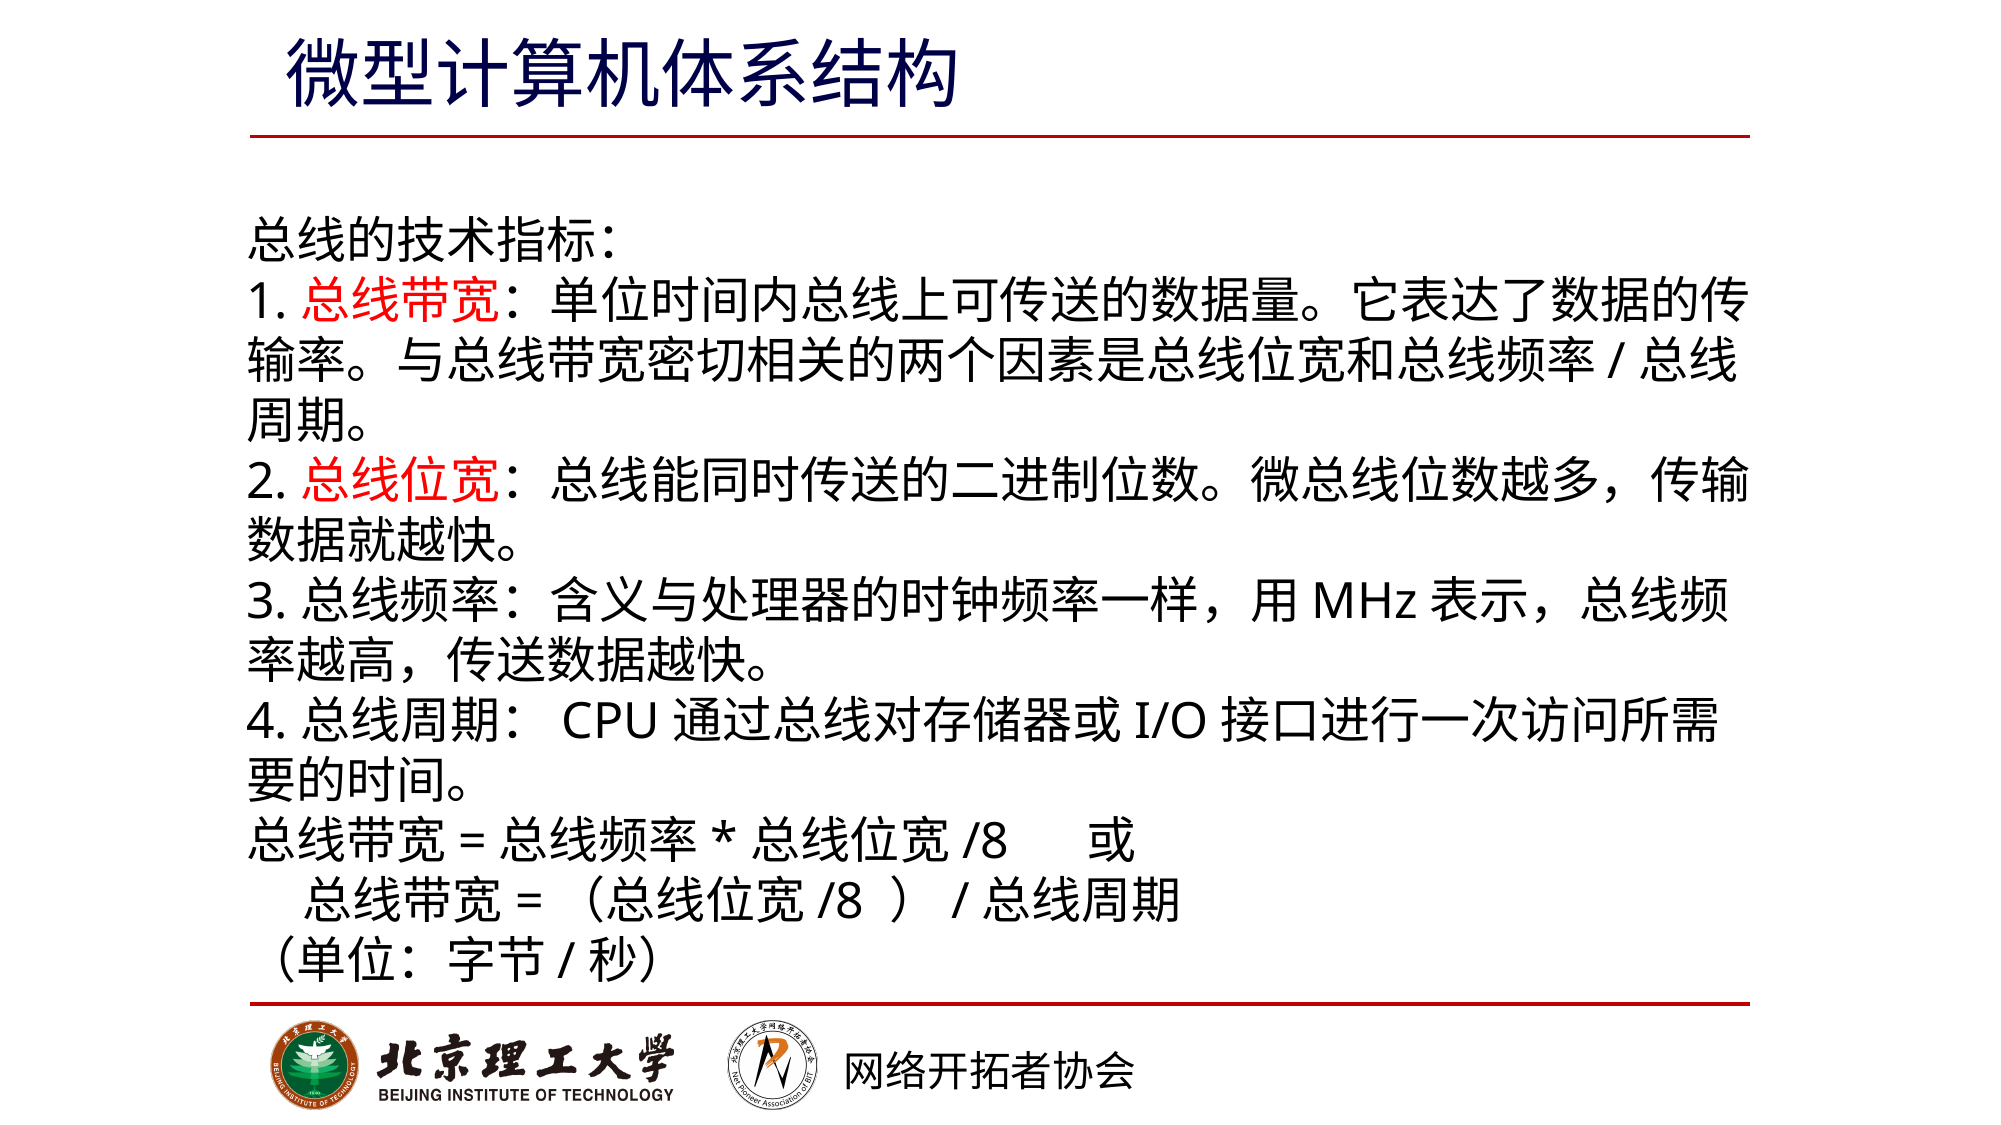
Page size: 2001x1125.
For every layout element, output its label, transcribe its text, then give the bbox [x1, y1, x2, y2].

text_box 微型计算机体系结构 [270, 19, 1696, 124]
picture [270, 1020, 674, 1110]
text_box 网络开拓者协会 [828, 1037, 1402, 1102]
text_box 总线的技术指标： 1.总线带宽：单位时间内总线上可传送的数据量。它表达了数据的传输率。与总线带宽密切相关的两个因素是总线位宽和总线频率/总线周期。 2.总线位宽：总线能同时传送的二进制位数。微总线位数越多，传输数据就越快。 3.总线频率：含义与处理器的时钟频率一样，用MHz表示，总线频率越高，传送数据越快。 4.总线周期：CPU通过总线对存储器或I/O接口进行一次访问所需要的时间。 总线带宽=总线频率*总线位宽/8 或 总线带宽=（总线位宽/8 ）/总线周期 （单位：字节/秒） [231, 201, 1769, 997]
picture [727, 1020, 818, 1110]
